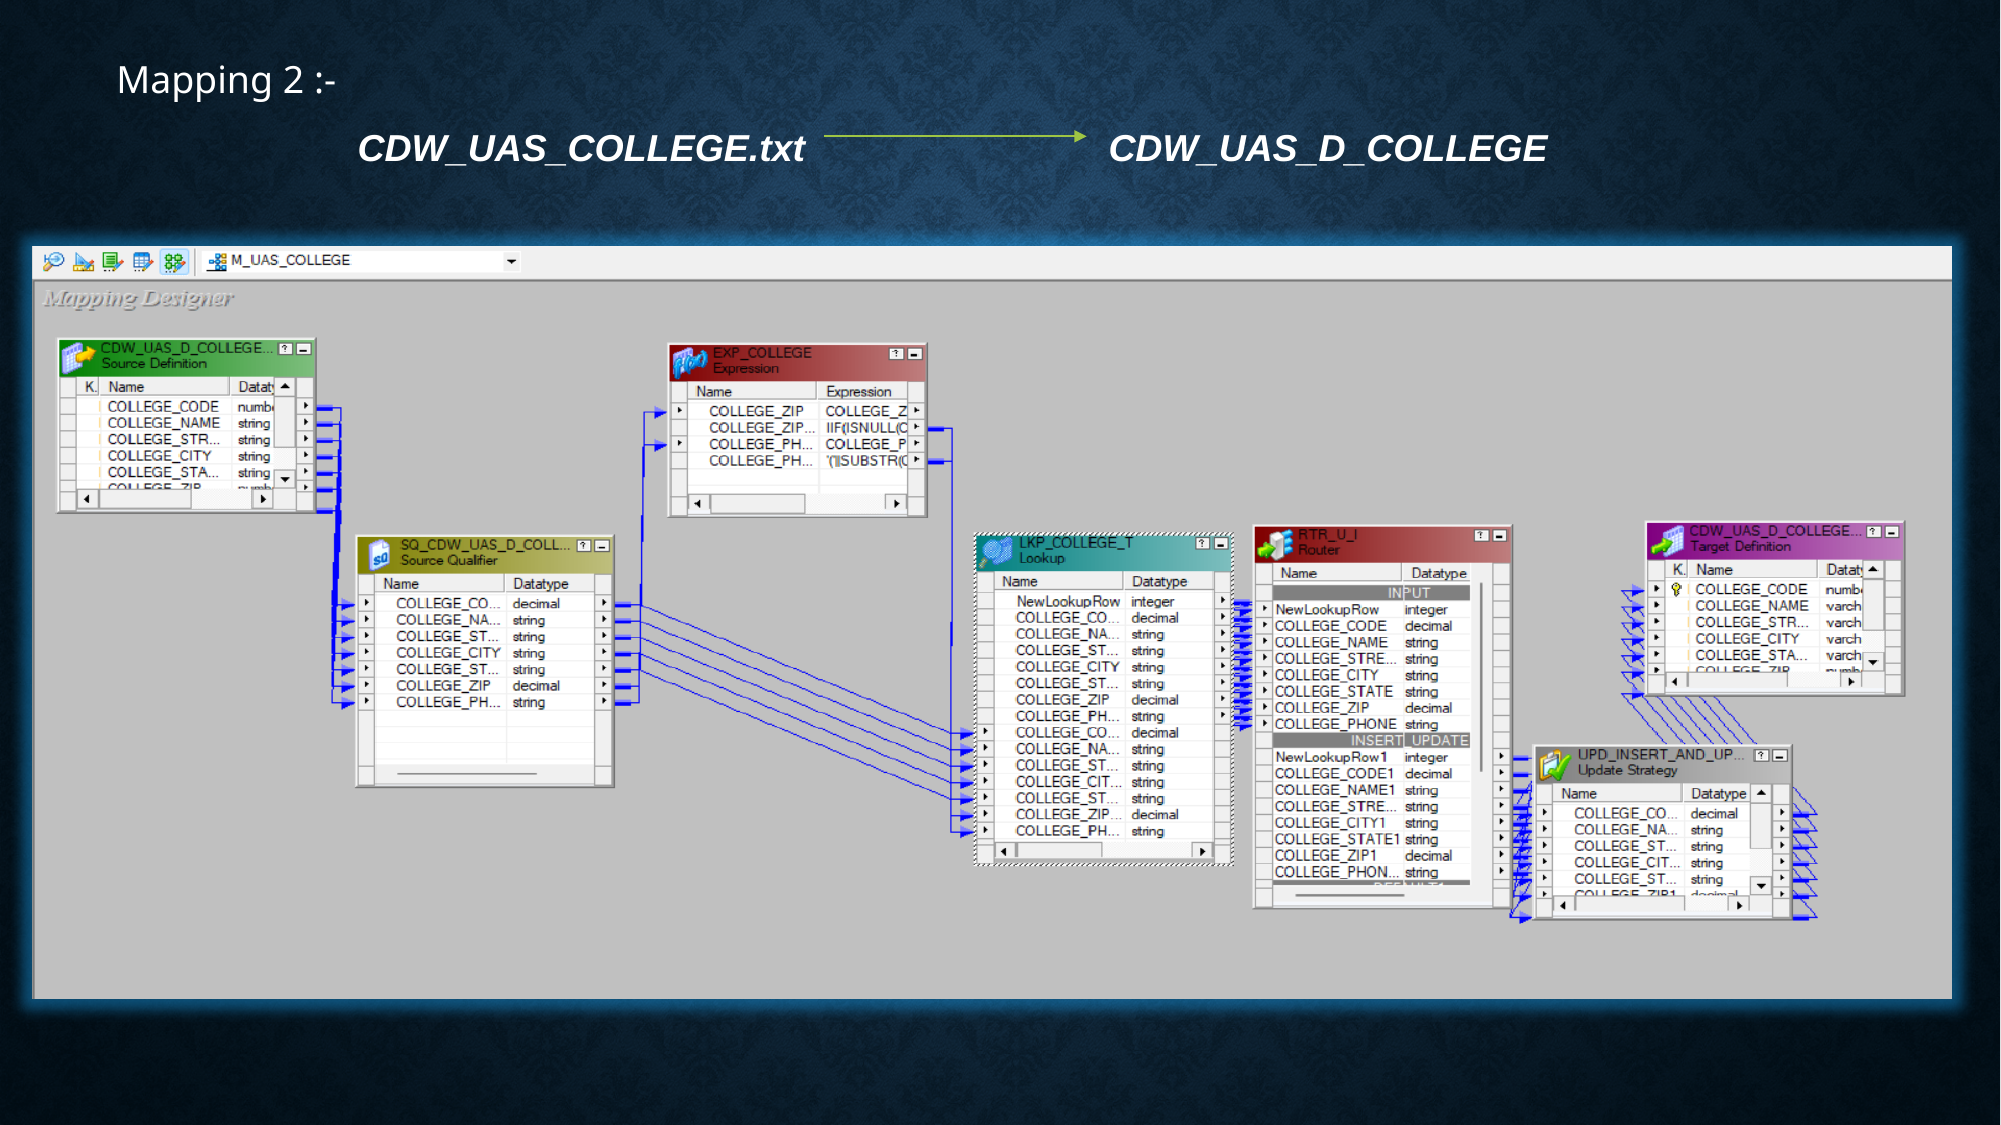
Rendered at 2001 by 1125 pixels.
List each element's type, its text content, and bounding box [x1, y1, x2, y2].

picture [31, 245, 1952, 999]
text_box Logic Used :- [101, 232, 1749, 242]
text_box Mapping 2 :- CDW_UAS_COLLEGE.txt CDW_UAS_D_COLLEGE [101, 26, 1749, 232]
